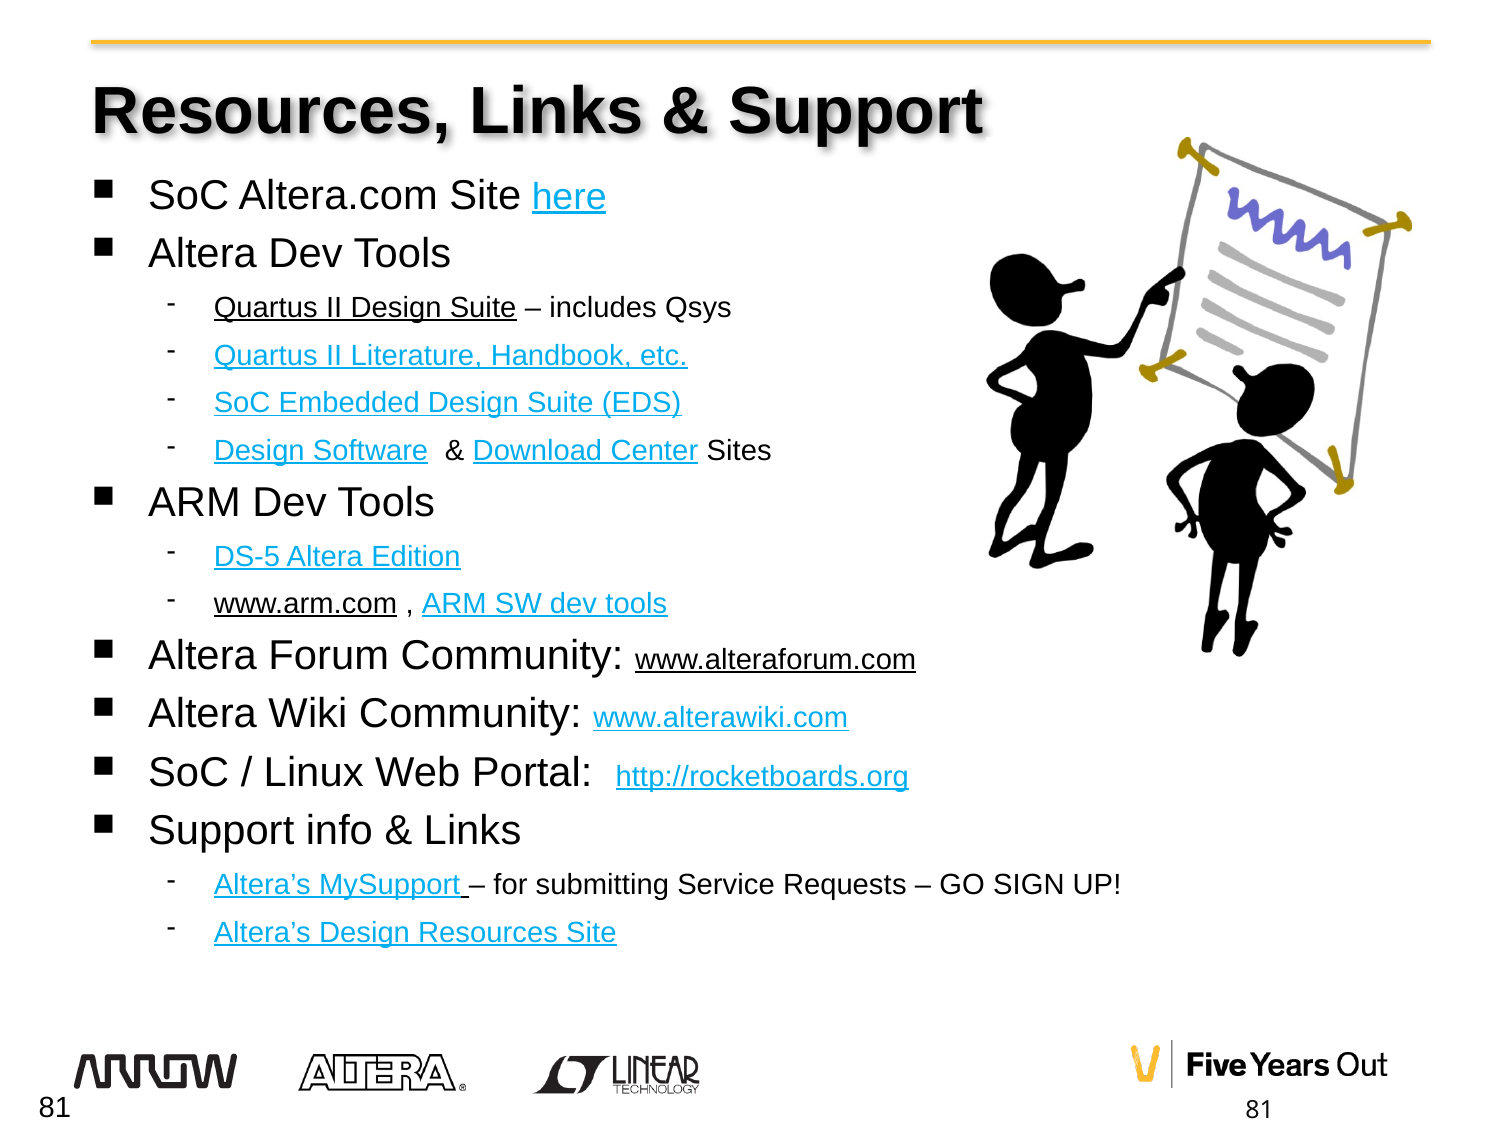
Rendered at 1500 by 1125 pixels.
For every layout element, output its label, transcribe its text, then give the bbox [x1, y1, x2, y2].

picture [1112, 1019, 1416, 1097]
list SoC Altera.com Site here Altera Dev Tools Quartus II Design Suite – includes Qsys Quartus II Literature, Handbook, etc. SoC Embedded Design Suite (EDS) Design Software & Download Center Sites ARM Dev Tools DS-5 Altera Edition www.arm.com , ARM SW dev tools Altera Forum Community: www.alteraforum.com Altera Wiki Community: www.alterawiki.com SoC / Linux Web Portal: http://rocketboards.org Support info & Links Altera’s MySupport – for submitting Service Requests – GO SIGN UP! Altera’s Design Resources Site [76, 101, 1444, 988]
title Resources, Links & Support [76, 42, 1430, 101]
slide_number 81 [23, 1080, 139, 1125]
picture [985, 136, 1412, 657]
picture [60, 1026, 242, 1109]
picture [528, 1051, 702, 1097]
